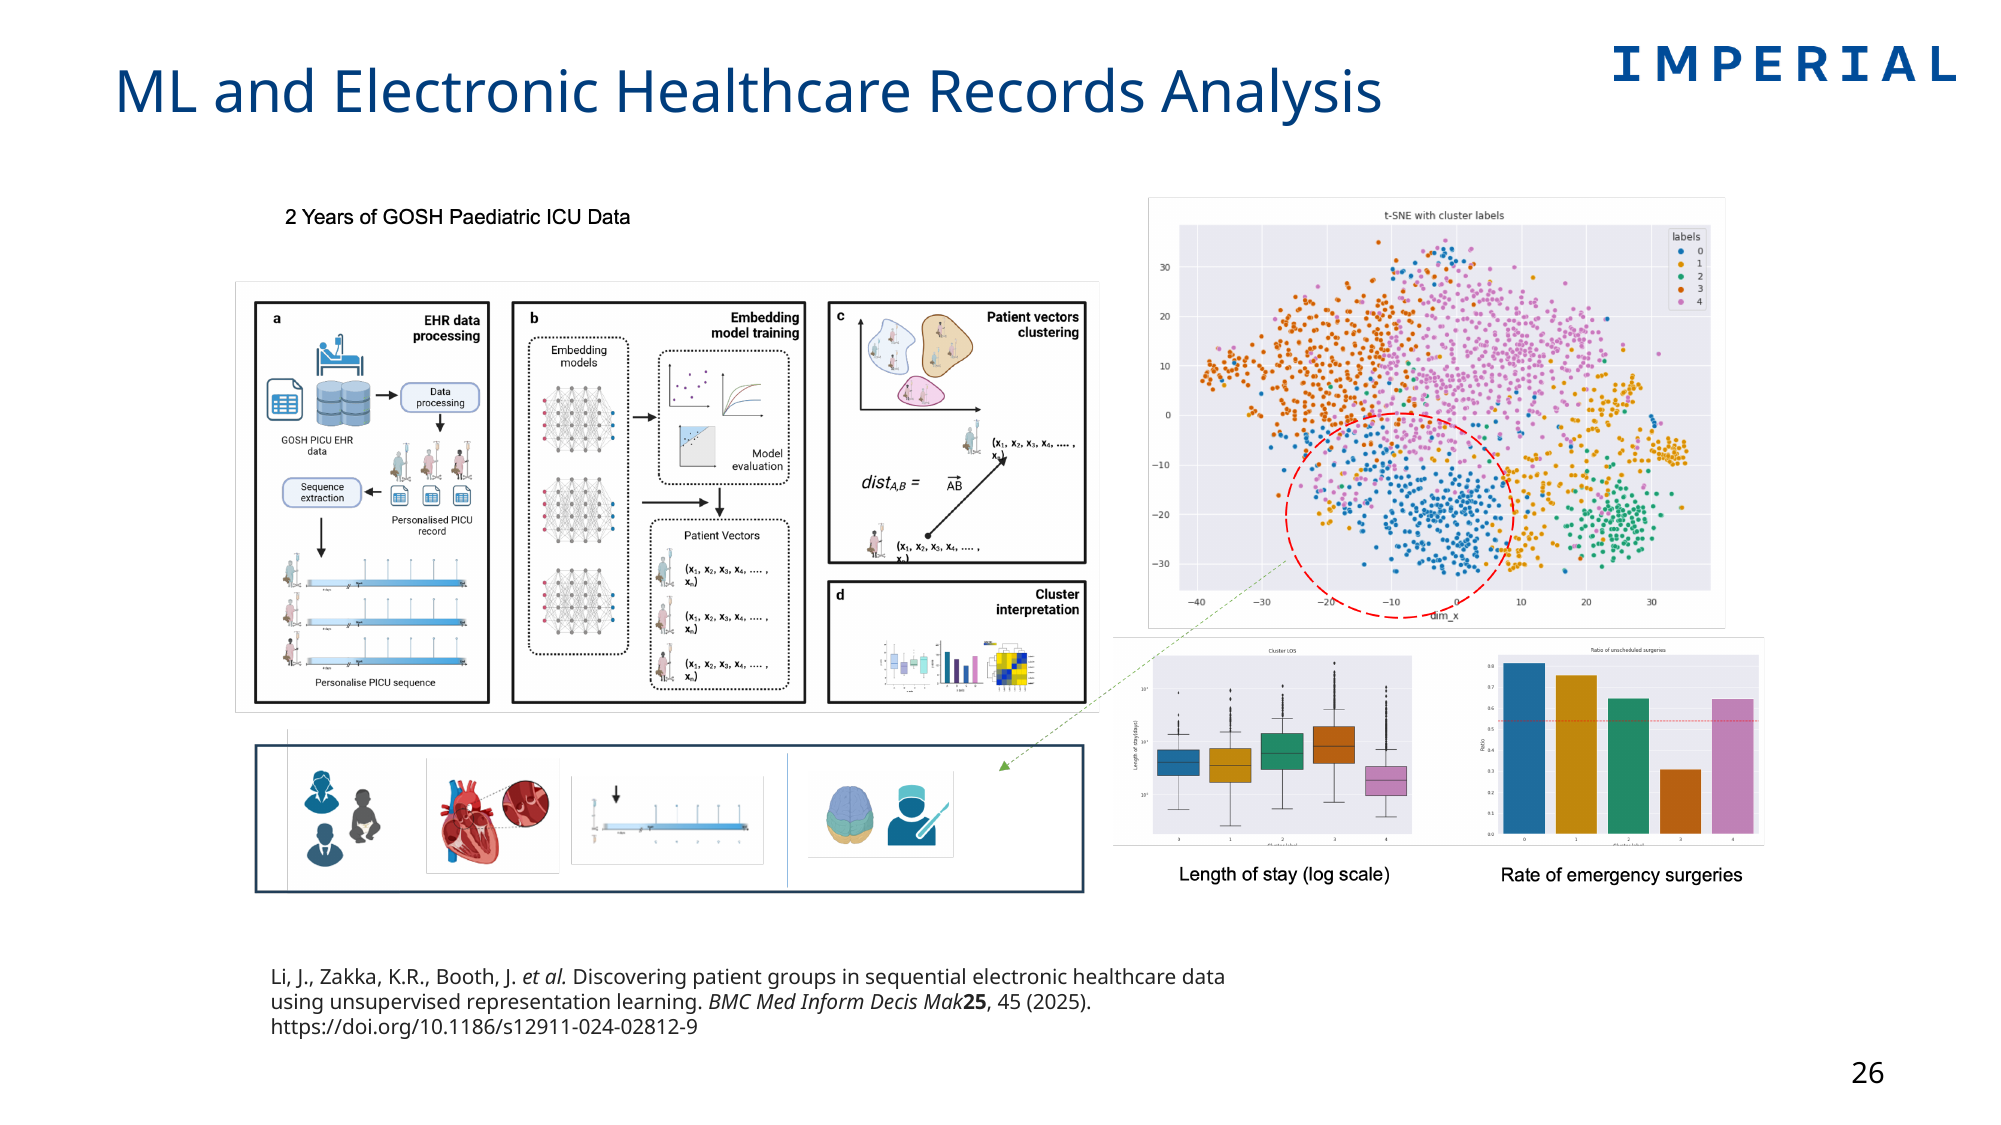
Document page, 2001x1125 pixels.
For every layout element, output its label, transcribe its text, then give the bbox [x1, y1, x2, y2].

slide_number 26 [1433, 1046, 1901, 1103]
title ML and Electronic Healthcare Records Analysis [99, 0, 1900, 184]
picture [1900, 46, 1956, 81]
picture [234, 196, 1766, 898]
text_box Li, J., Zakka, K.R., Booth, J. et al. Discovering patient groups in sequential electronic healthcare data using unsupervised representation learning. BMC Med Inform Decis Mak25, 45 (2025). https://doi.org/10.1186/s12911-024-02812-9 [255, 955, 1256, 1046]
